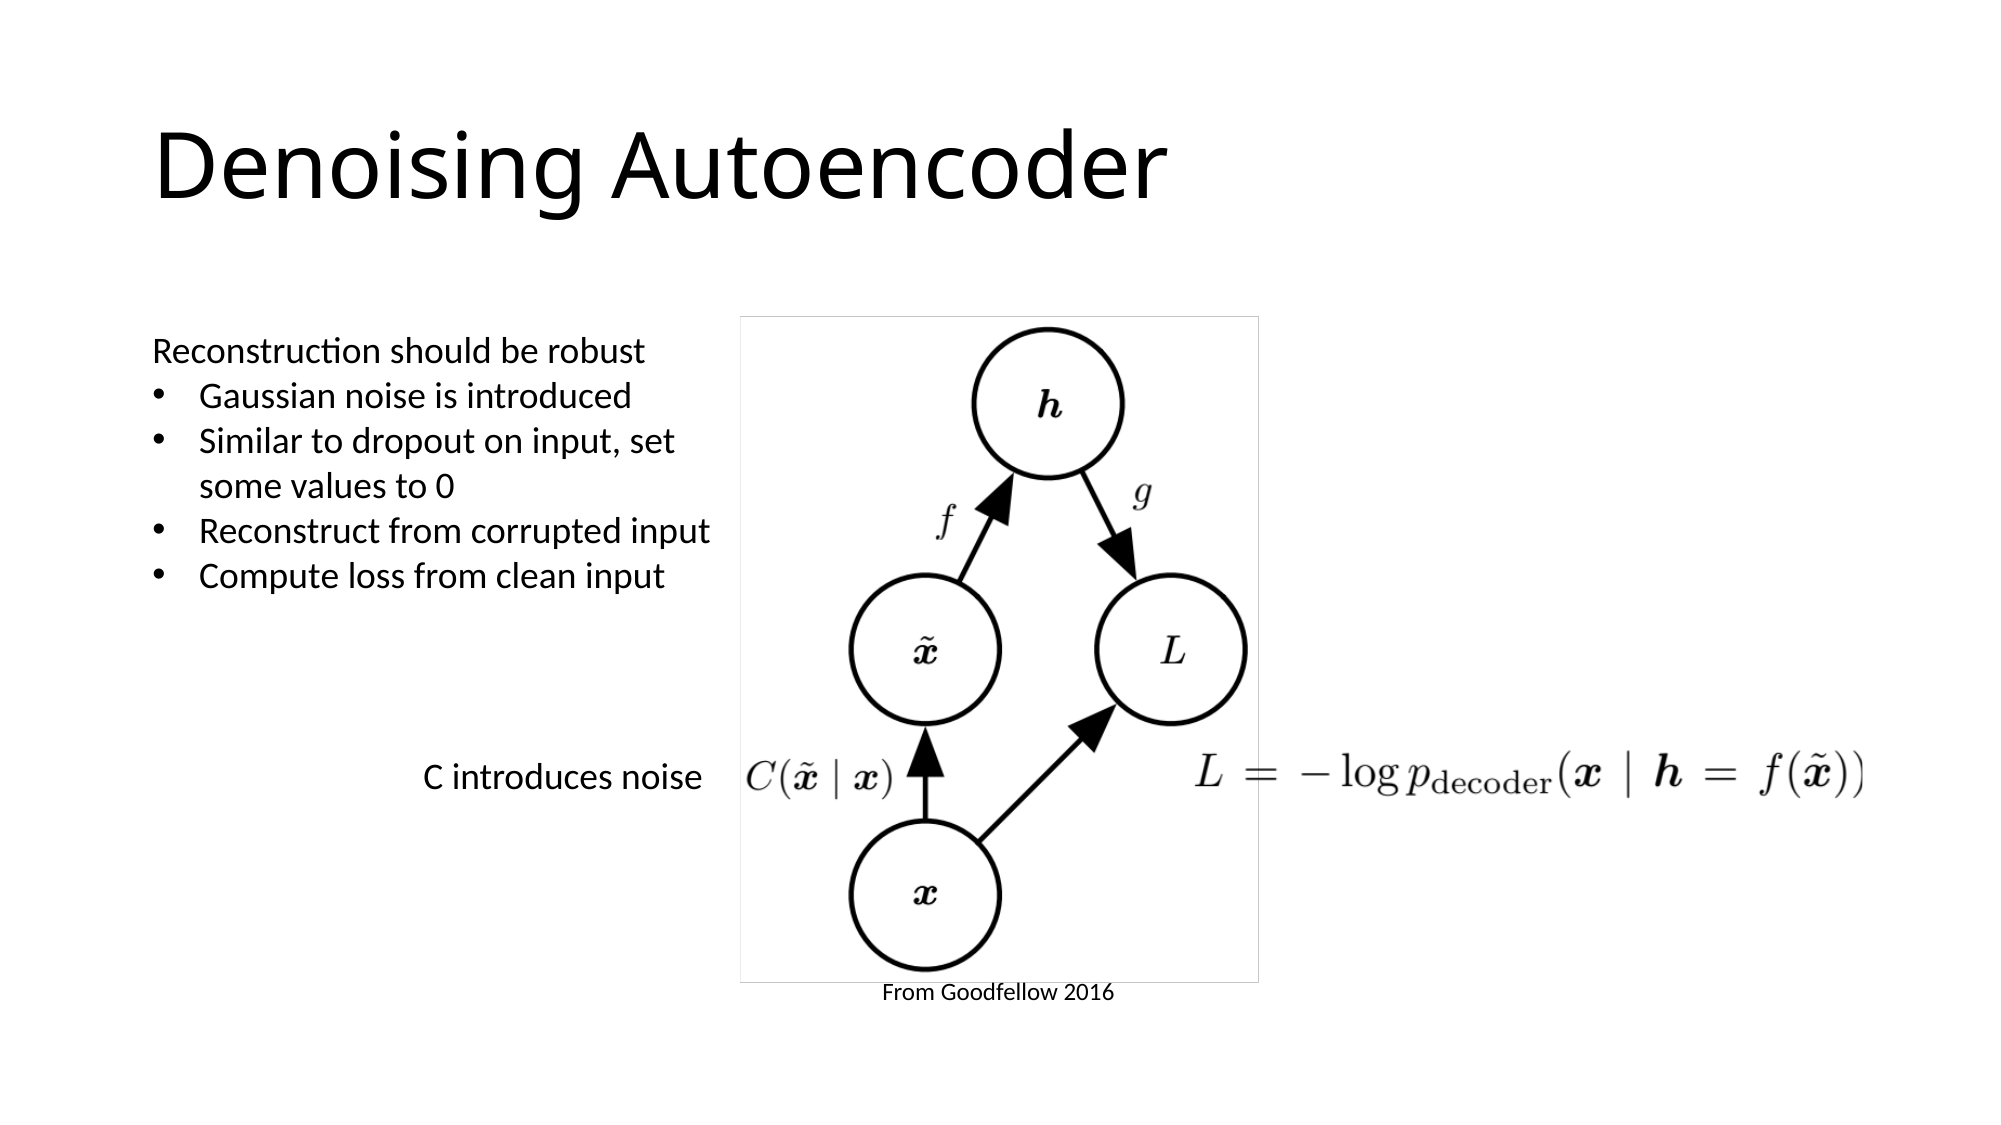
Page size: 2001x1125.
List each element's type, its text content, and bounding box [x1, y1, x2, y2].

picture [1186, 747, 1863, 808]
title Denoising Autoencoder [137, 59, 1863, 278]
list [726, 299, 1274, 1014]
text_box Reconstruction should be robust Gaussian noise is introduced Similar to dropout on input, set some values to 0 Reconstruct from corrupted input Compute loss from clean input [137, 319, 726, 604]
text_box C introduces noise [408, 744, 726, 805]
